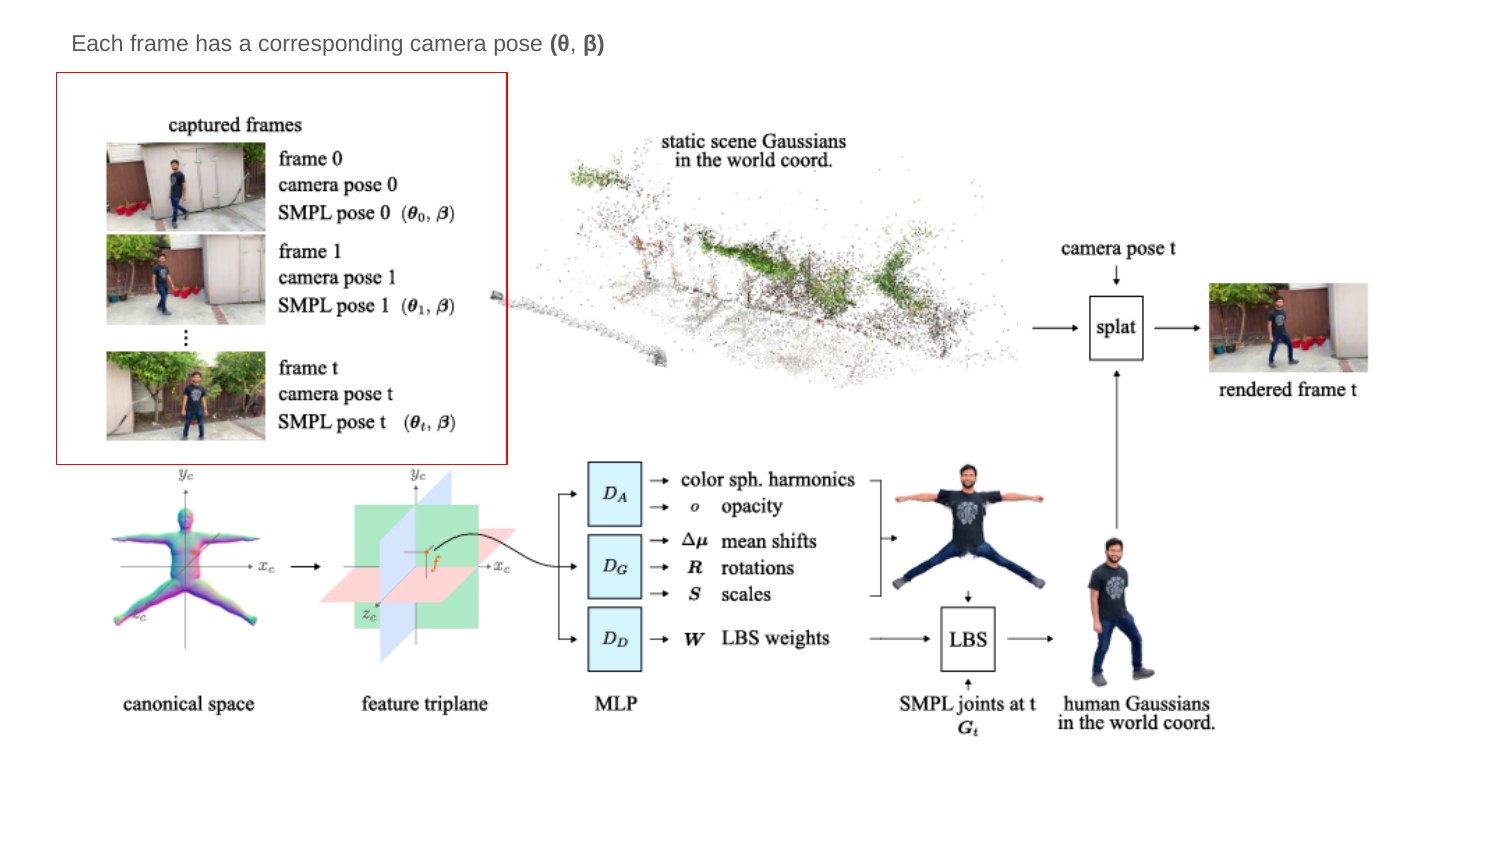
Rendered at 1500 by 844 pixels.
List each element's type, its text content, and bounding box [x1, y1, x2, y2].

text_box [56, 72, 507, 465]
text_box Each frame has a corresponding camera pose (θ, β) [56, 14, 719, 70]
picture [83, 97, 1417, 746]
